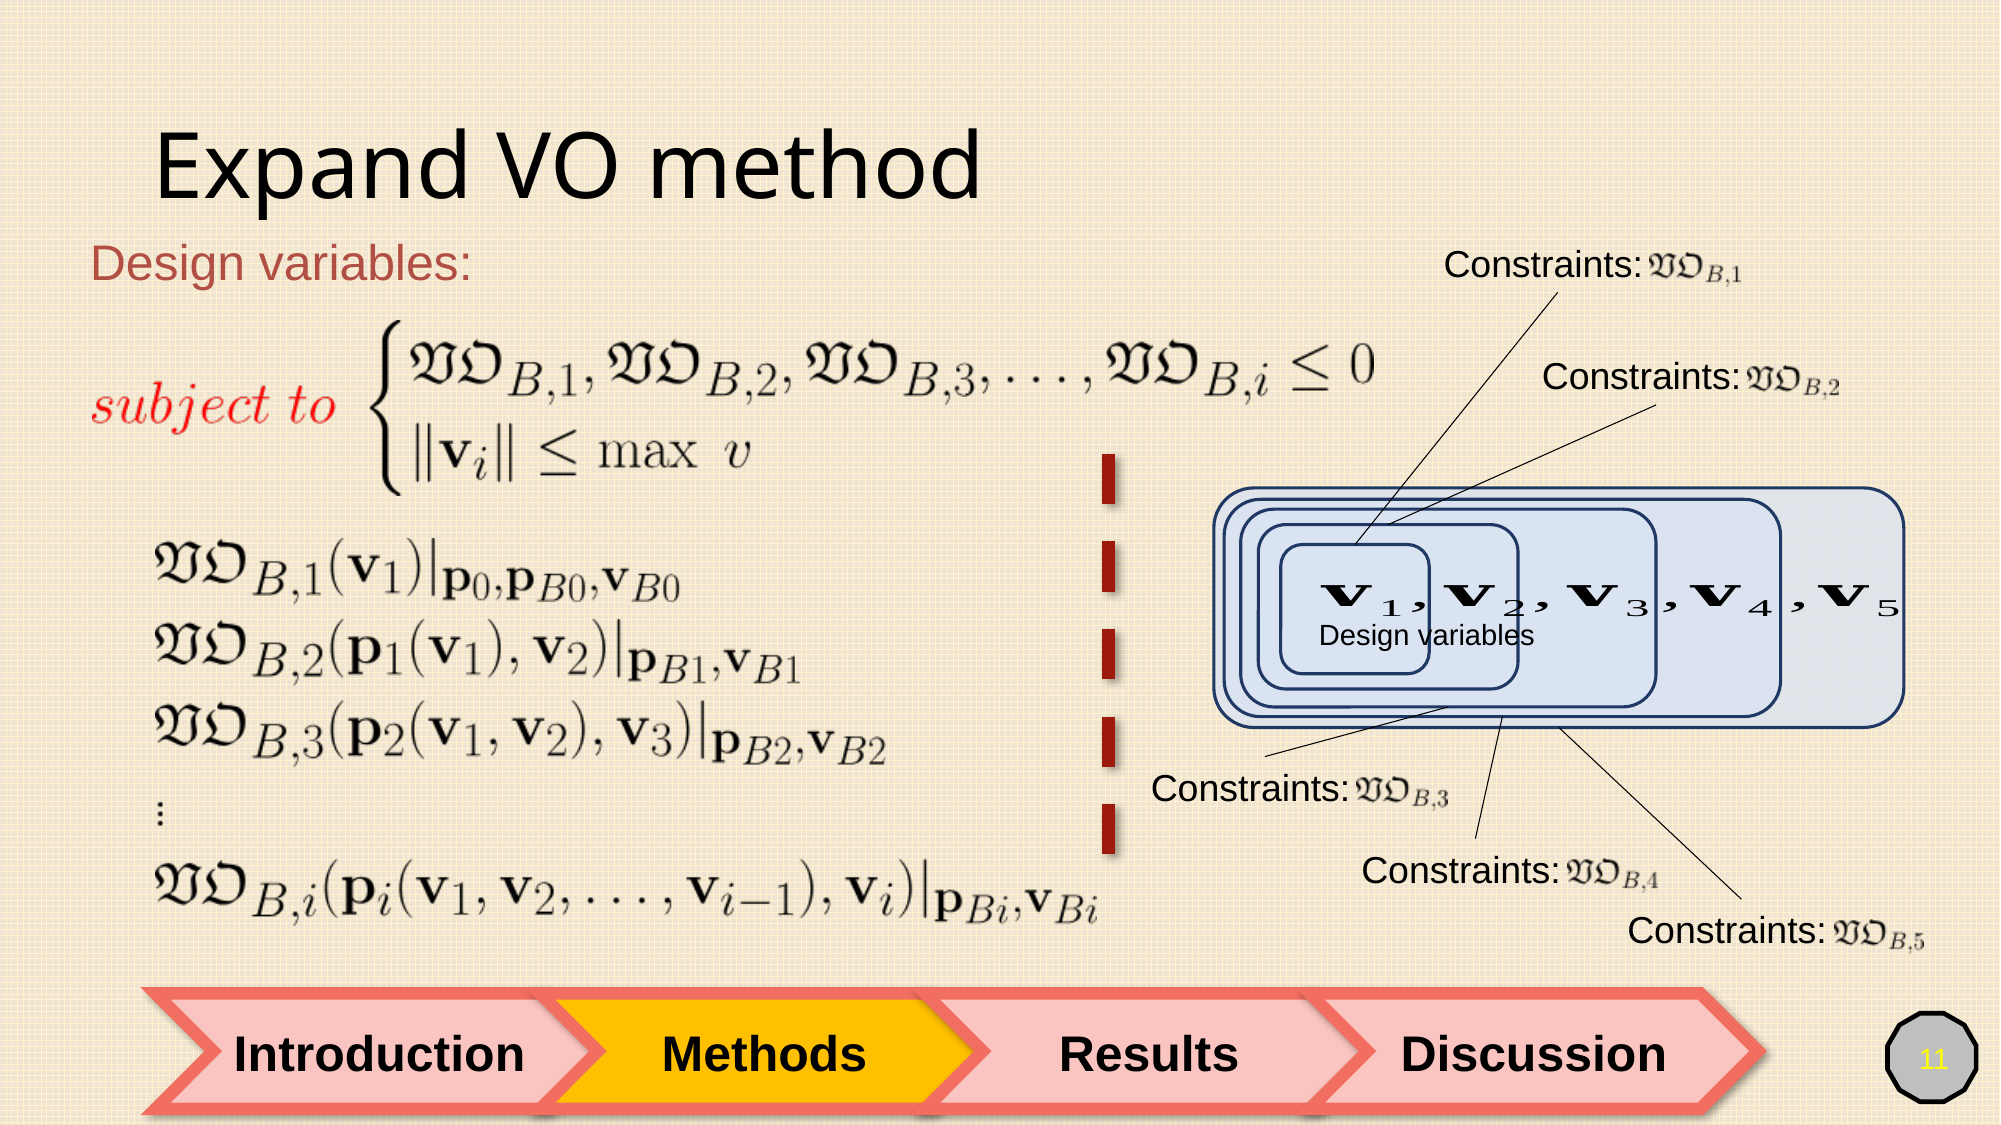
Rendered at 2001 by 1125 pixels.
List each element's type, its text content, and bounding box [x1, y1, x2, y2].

text_box [1279, 543, 1431, 675]
text_box [1223, 498, 1354, 718]
text_box [1239, 508, 1658, 708]
text_box Introduction [152, 992, 590, 1110]
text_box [1354, 293, 1558, 545]
text_box Methods [537, 992, 975, 1110]
text_box Discussion [1307, 992, 1760, 1110]
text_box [1136, 756, 1448, 818]
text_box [1346, 838, 1558, 900]
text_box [1388, 405, 1656, 525]
text_box Design variables [1303, 608, 1785, 659]
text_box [1428, 232, 1741, 294]
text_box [1527, 345, 1839, 406]
slide_number 11 [1887, 1013, 1977, 1102]
text_box Results [922, 992, 1360, 1110]
picture [155, 538, 1097, 926]
picture [92, 320, 1354, 496]
text_box [1449, 659, 1782, 718]
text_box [1475, 716, 1503, 839]
text_box [1257, 523, 1520, 691]
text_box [1264, 706, 1449, 757]
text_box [1612, 899, 1924, 960]
text_box [1653, 498, 1782, 608]
text_box [1449, 718, 1475, 729]
text_box [1212, 496, 1354, 729]
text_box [1558, 727, 1742, 900]
text_box [1503, 486, 1905, 729]
title Expand VO method [137, 59, 1863, 278]
